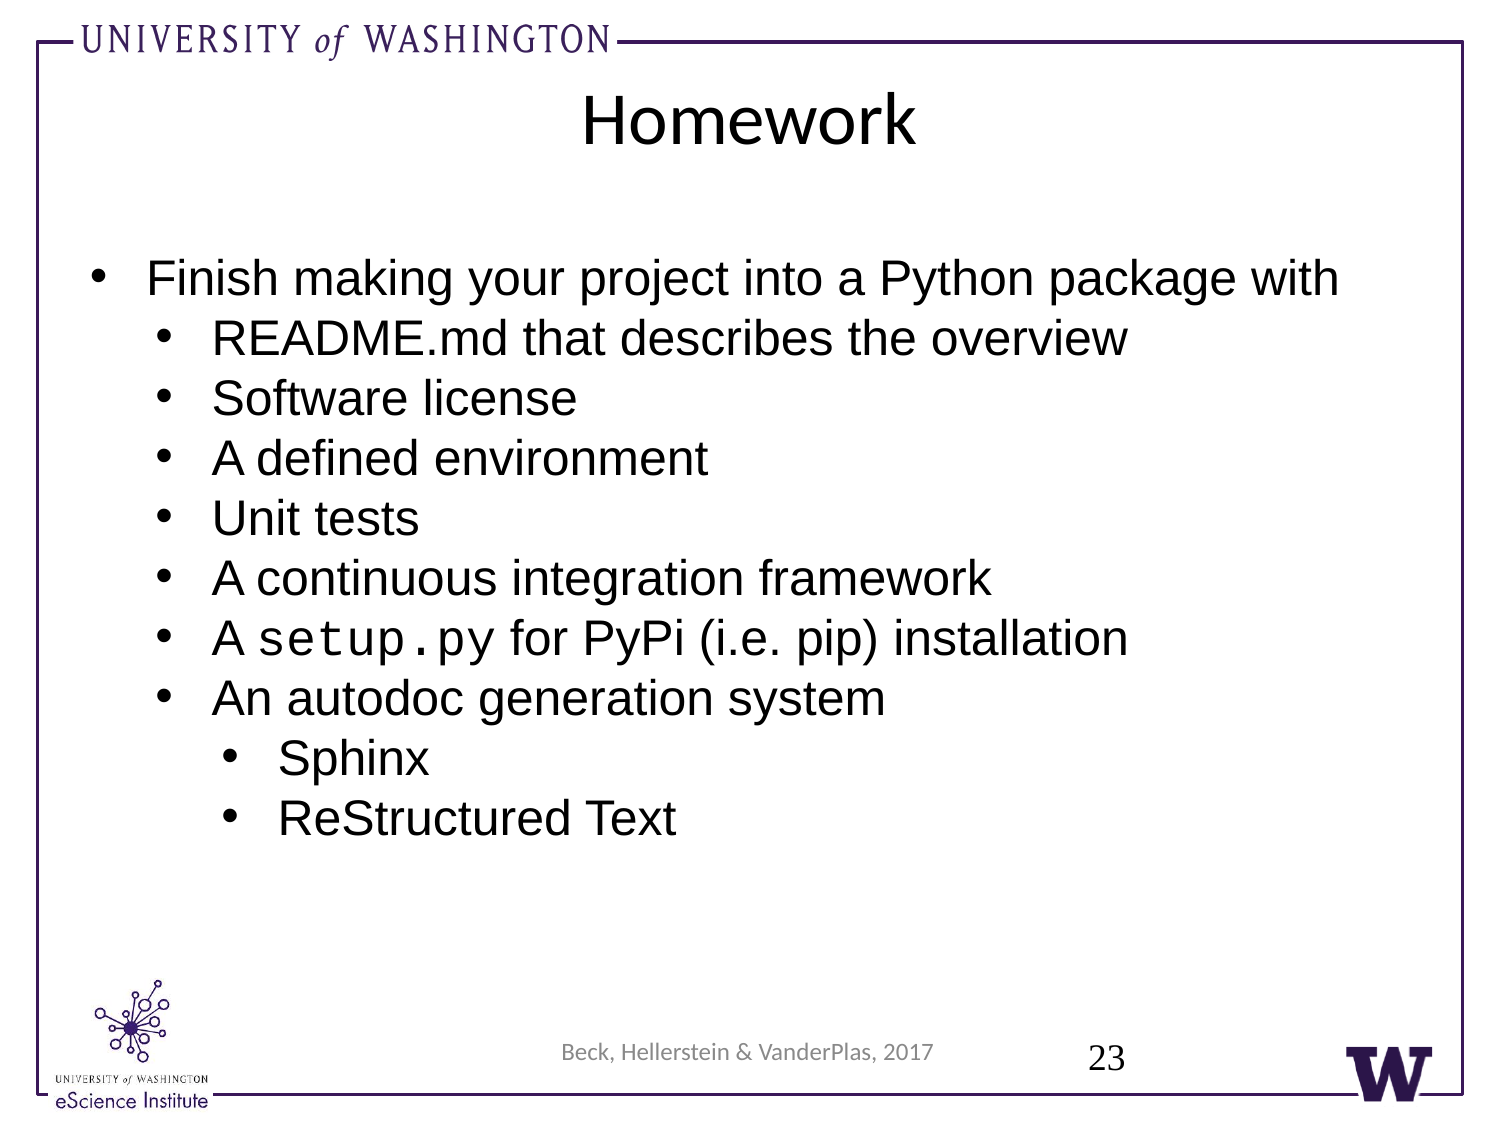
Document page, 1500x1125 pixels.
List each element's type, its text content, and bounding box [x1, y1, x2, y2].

slide_number 23 [1073, 1025, 1300, 1085]
text_box Finish making your project into a Python package with README.md that describes the overview Software license A defined environment Unit tests A continuous integration framework A setup.py for PyPi (i.e. pip) installation An autodoc generation system Sphinx ReStructured Text [74, 237, 1425, 948]
picture [81, 24, 609, 61]
picture [1339, 1041, 1438, 1107]
text_box Homework [74, 62, 1425, 200]
picture [48, 978, 213, 1113]
footer Beck, Hellerstein & VanderPlas, 2017 [510, 1027, 986, 1088]
